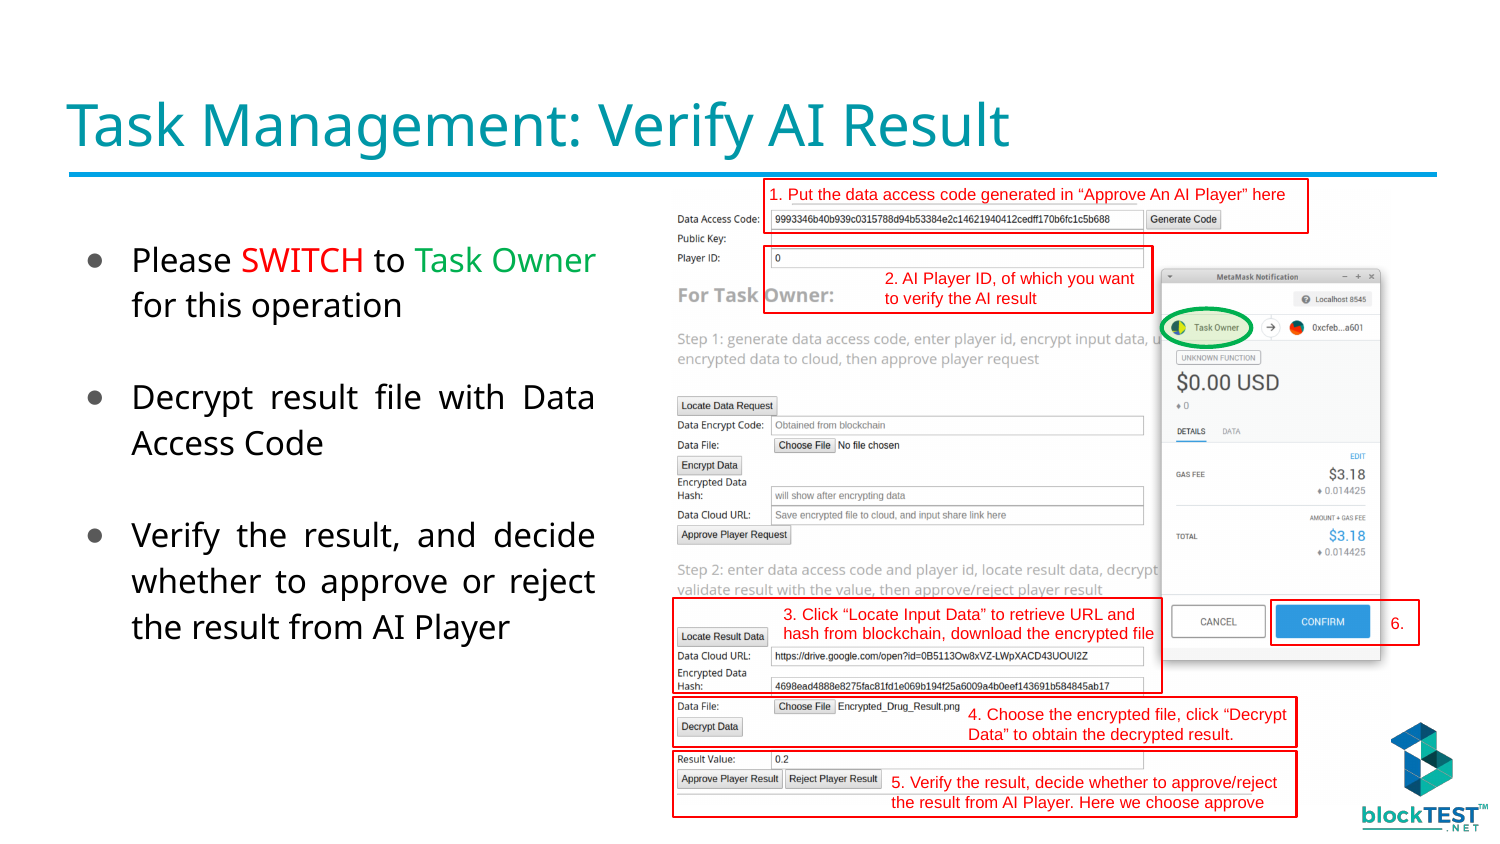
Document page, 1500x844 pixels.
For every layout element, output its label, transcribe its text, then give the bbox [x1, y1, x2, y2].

title Task Management: Verify AI Result [51, 72, 1449, 167]
text_box 5. Verify the result, decide whether to approve/reject the result from AI Player. Here we choose approve [876, 813, 1297, 820]
text_box 6. [1394, 598, 1421, 647]
picture [671, 189, 1489, 834]
text_box [671, 812, 876, 819]
text_box Please SWITCH to Task Owner for this operation Decrypt result file with Data Access Code Verify the result, and decide whether to approve or reject the result from AI Player [51, 217, 612, 718]
